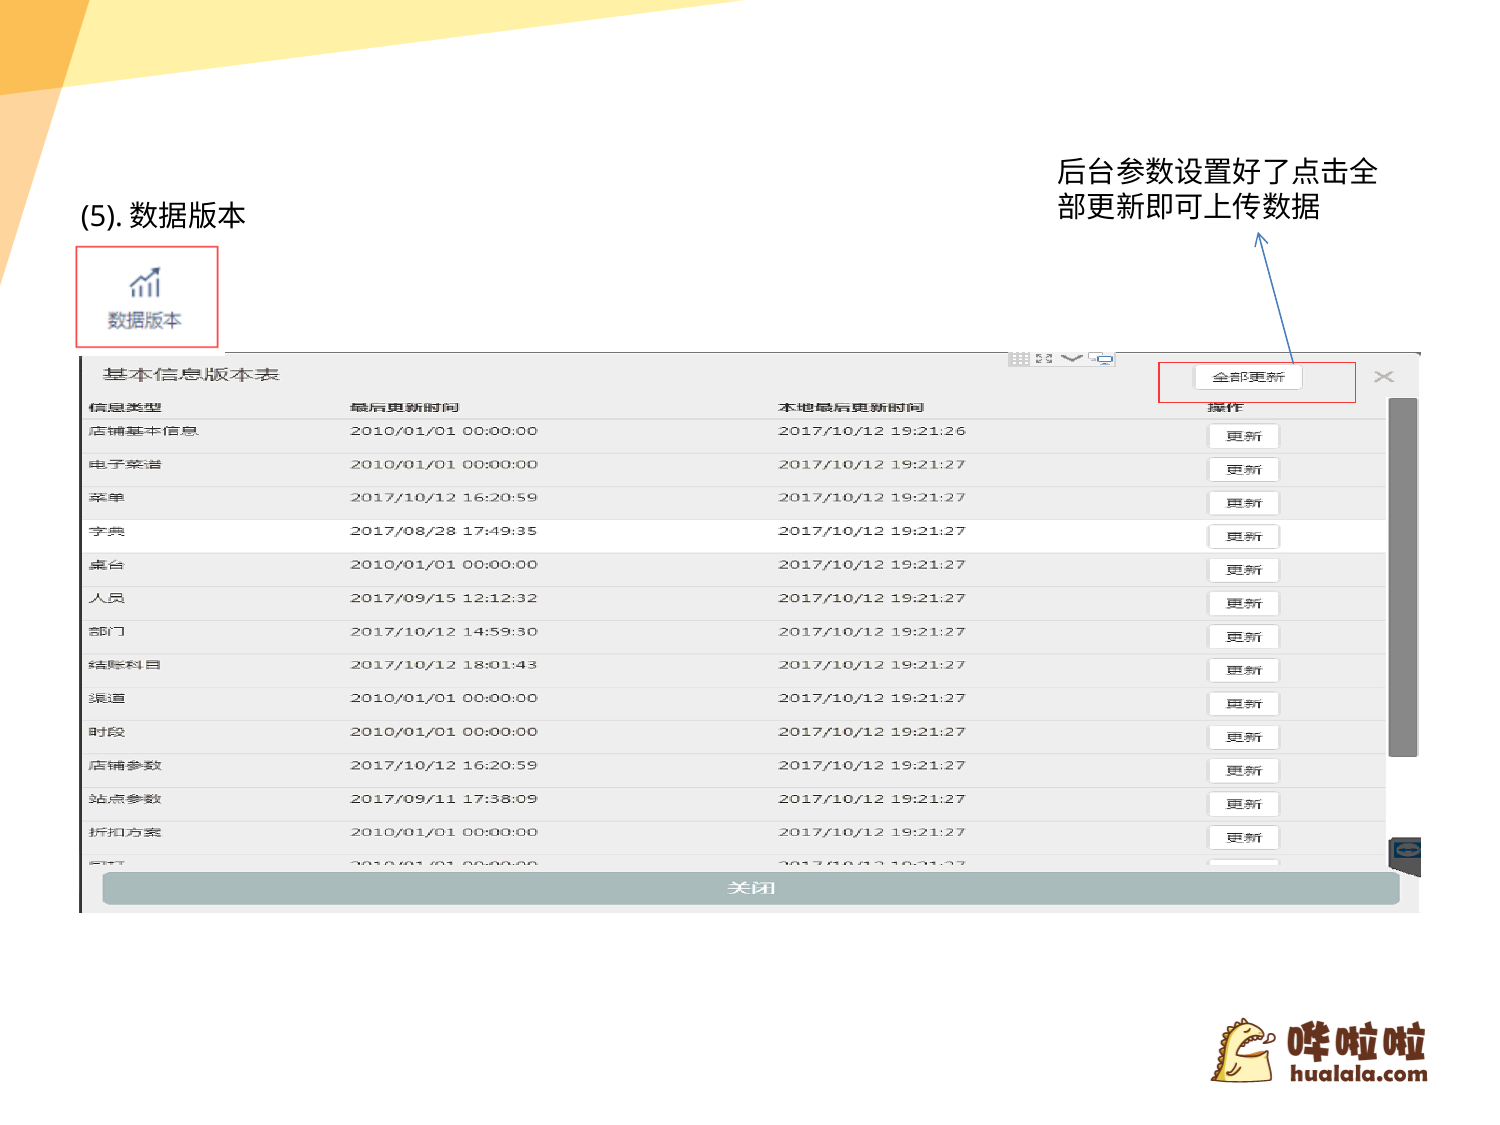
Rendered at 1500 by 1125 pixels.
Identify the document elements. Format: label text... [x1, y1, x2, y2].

picture [0, 0, 1500, 1125]
text_box 后台参数设置好了点击全部更新即可上传数据 [1042, 146, 1412, 232]
text_box (5).数据版本 [66, 189, 262, 240]
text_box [1257, 231, 1294, 365]
